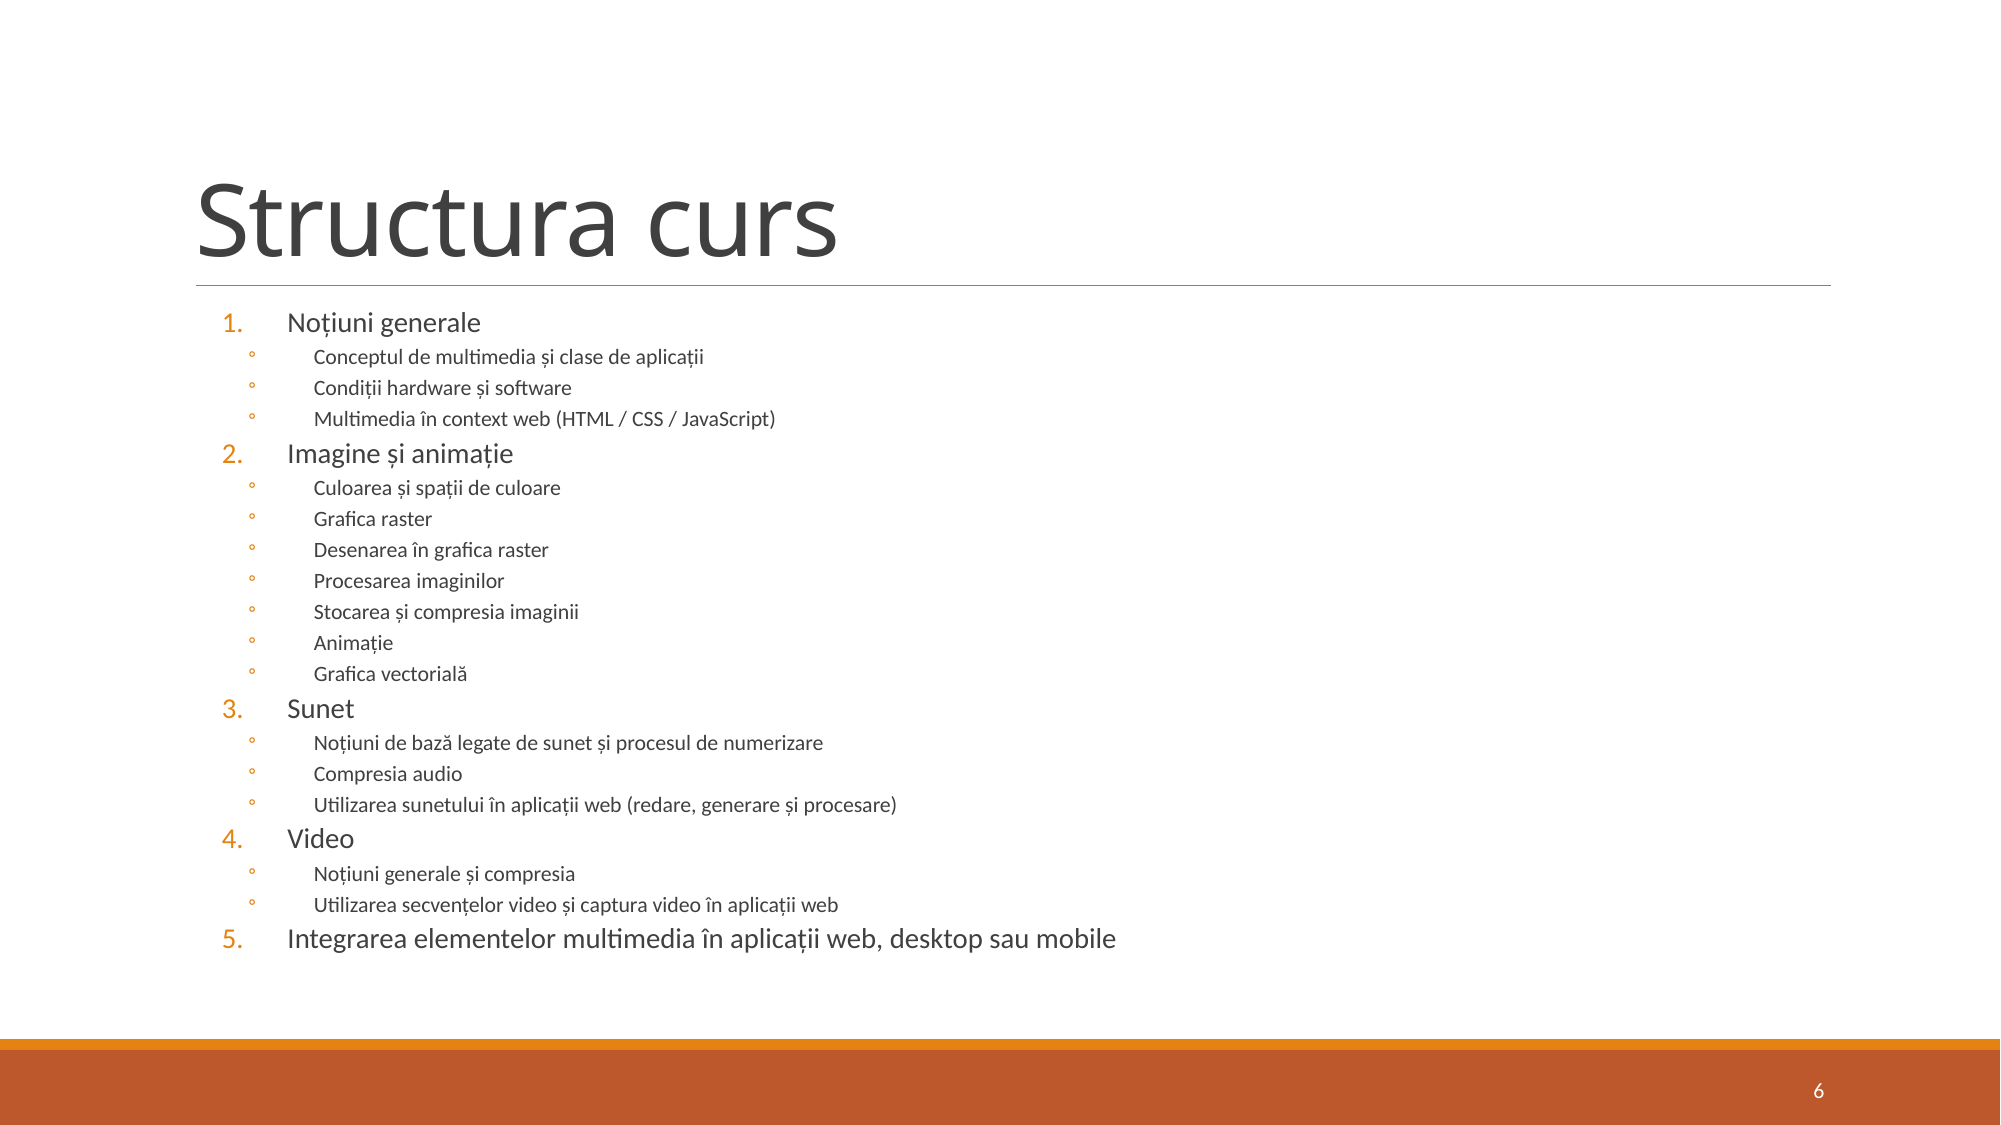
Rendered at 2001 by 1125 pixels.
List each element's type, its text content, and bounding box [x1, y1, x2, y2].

slide_number 6 [1624, 1059, 1840, 1120]
title Structura curs [179, 47, 1830, 285]
list Noțiuni generale Conceptul de multimedia și clase de aplicații Condiții hardware și software Multimedia în context web (HTML / CSS / JavaScript) Imagine și animație Culoarea și spații de culoare Grafica raster Desenarea în grafica raster Procesarea imaginilor Stocarea și compresia imaginii Animație Grafica vectorială Sunet Noțiuni de bază legate de sunet și procesul de numerizare Compresia audio Utilizarea sunetului în aplicații web (redare, generare și procesare) Video Noțiuni generale și compresia Utilizarea secvențelor video și captura video în aplicații web Integrarea elementelor multimedia în aplicații web, desktop sau mobile [179, 302, 1830, 963]
